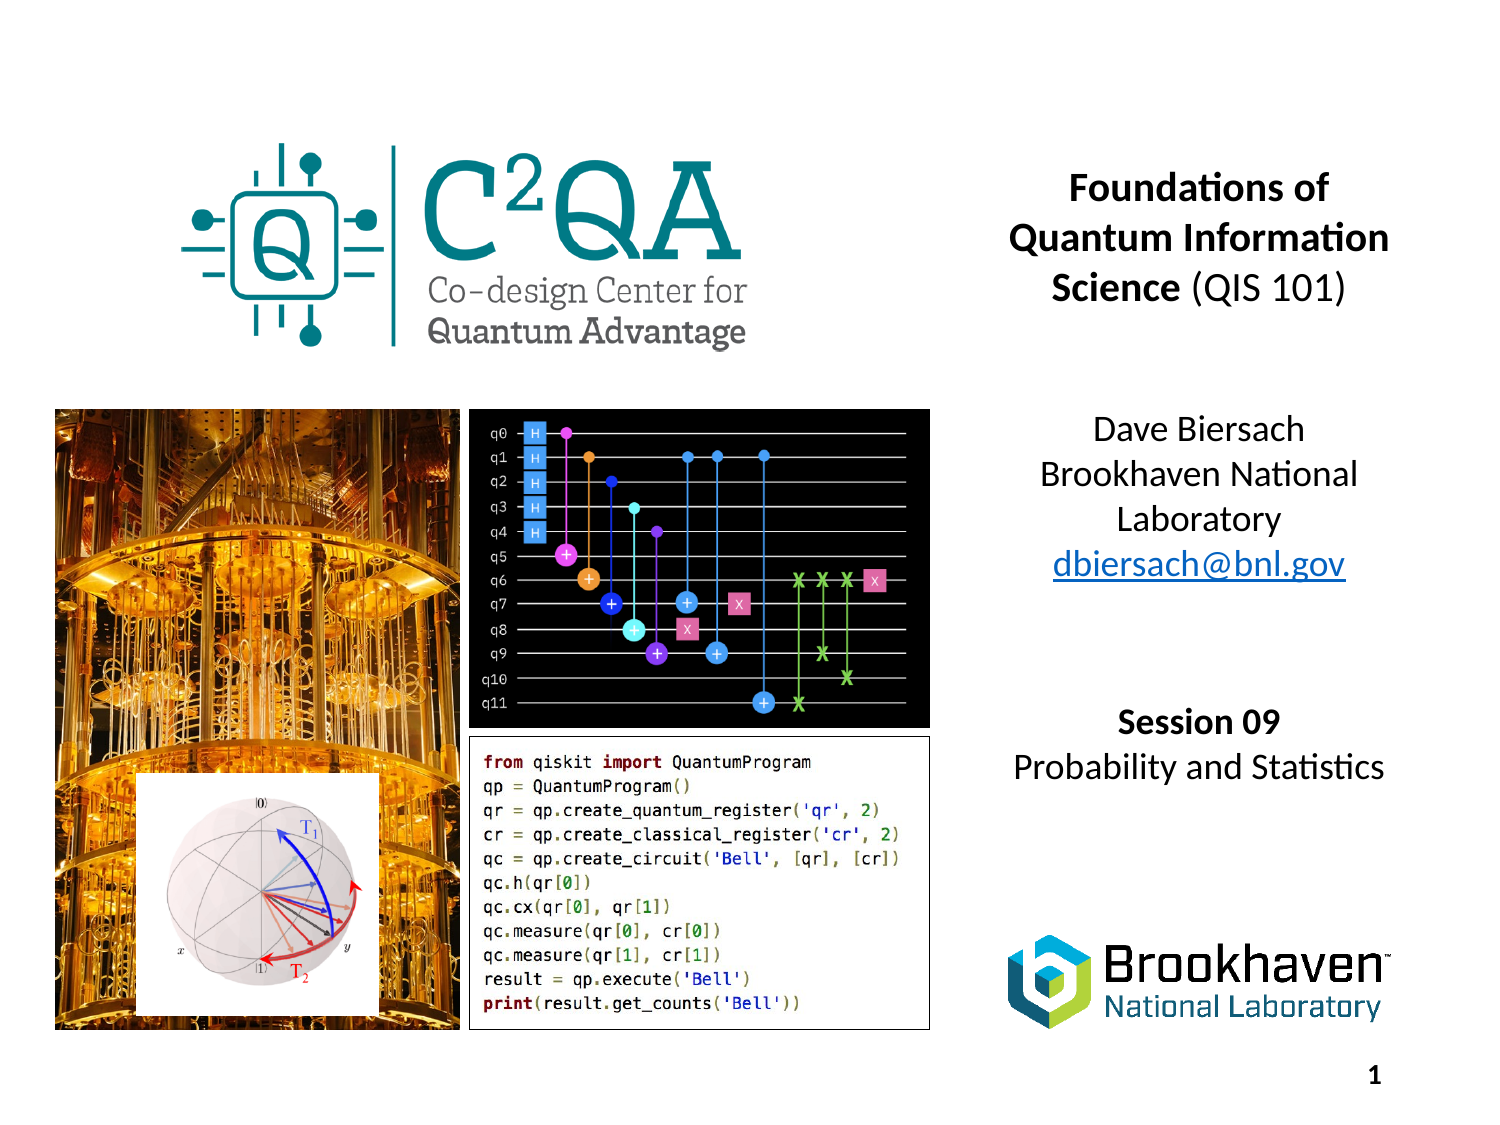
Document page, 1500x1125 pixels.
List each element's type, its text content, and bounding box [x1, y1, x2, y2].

picture [1008, 935, 1391, 1029]
picture [174, 137, 811, 356]
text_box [939, 151, 1460, 796]
slide_number 1 [1059, 1042, 1397, 1103]
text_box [55, 409, 930, 1030]
